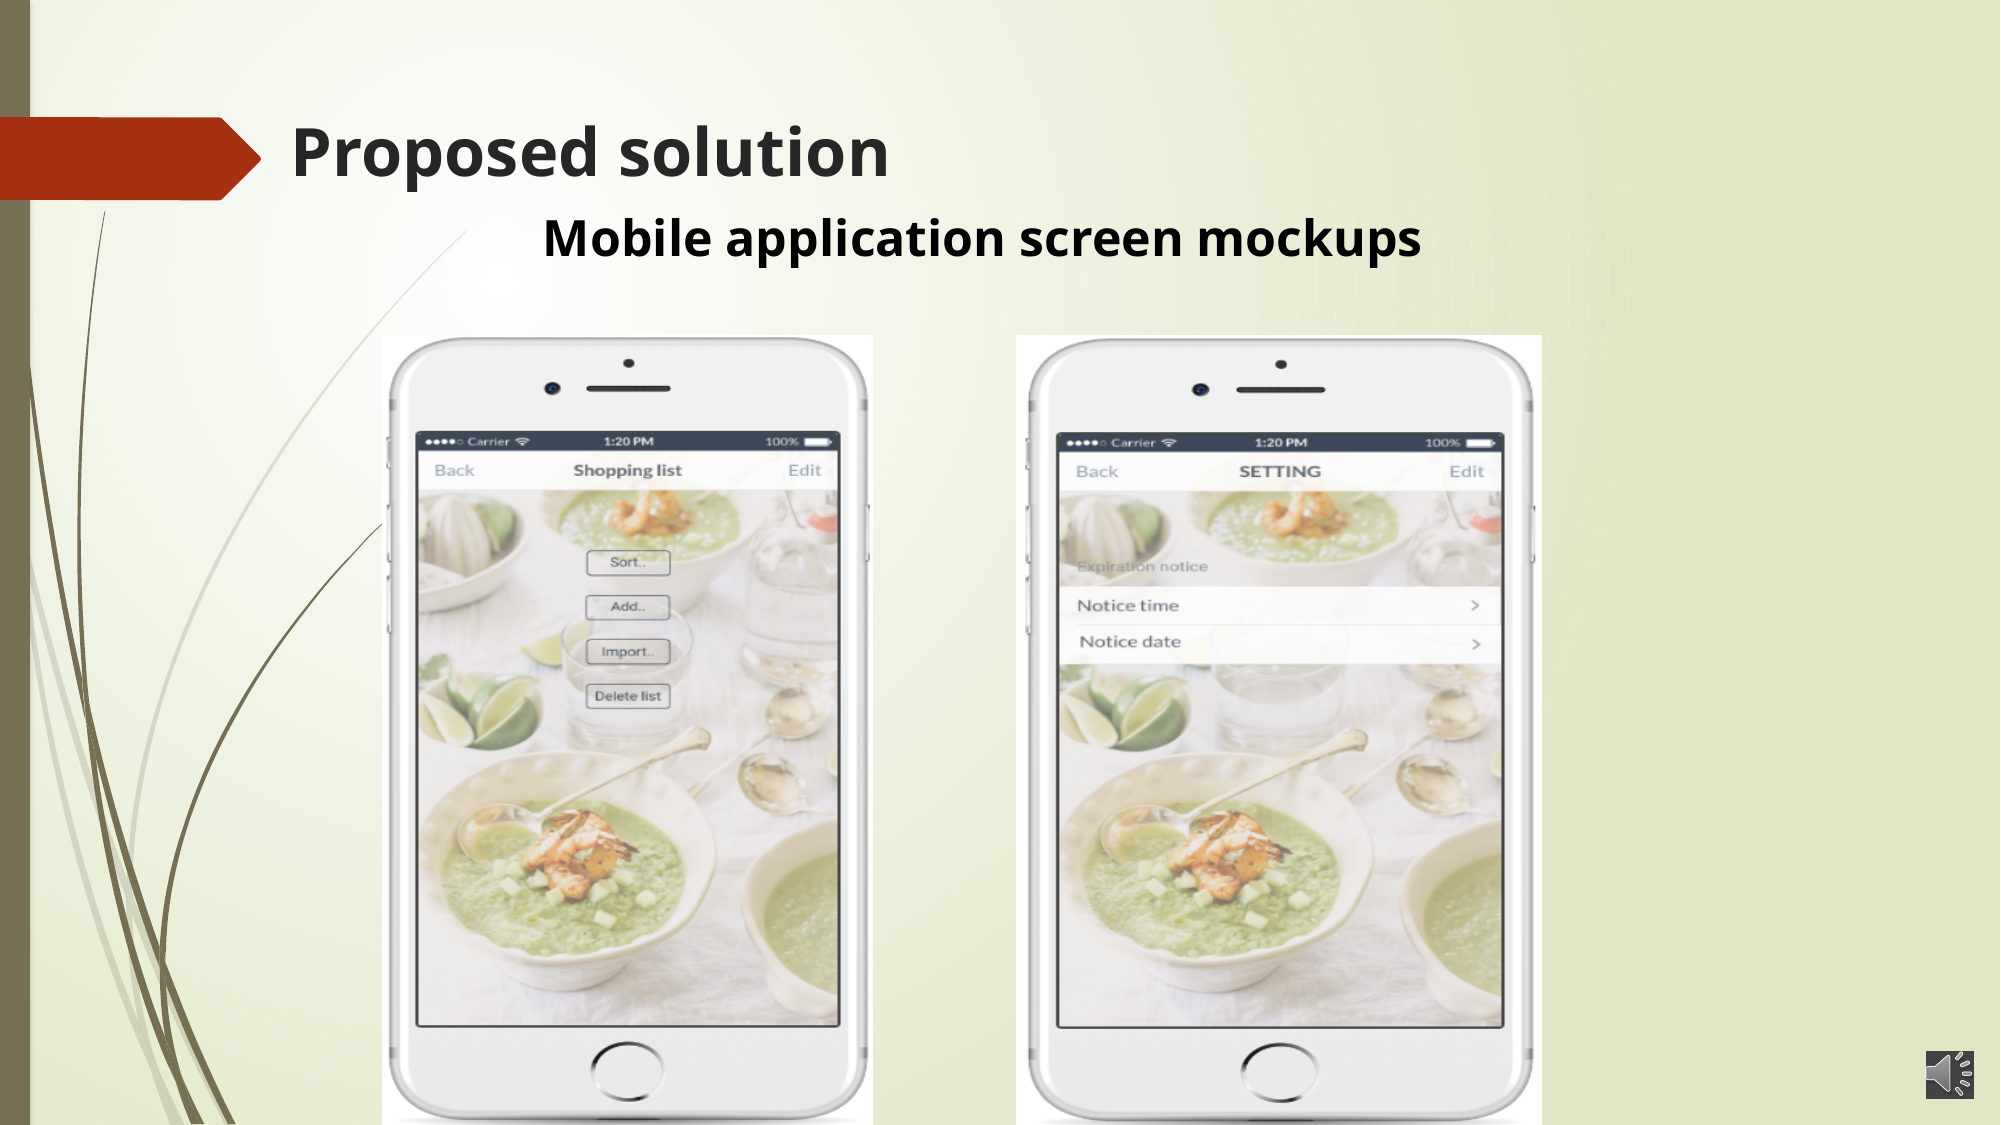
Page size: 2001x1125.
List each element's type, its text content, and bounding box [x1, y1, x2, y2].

picture [1015, 335, 1542, 1125]
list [382, 335, 873, 1125]
title Proposed solution [275, 102, 977, 227]
text_box Mobile application screen mockups [528, 199, 1438, 334]
picture [1924, 1049, 1976, 1101]
